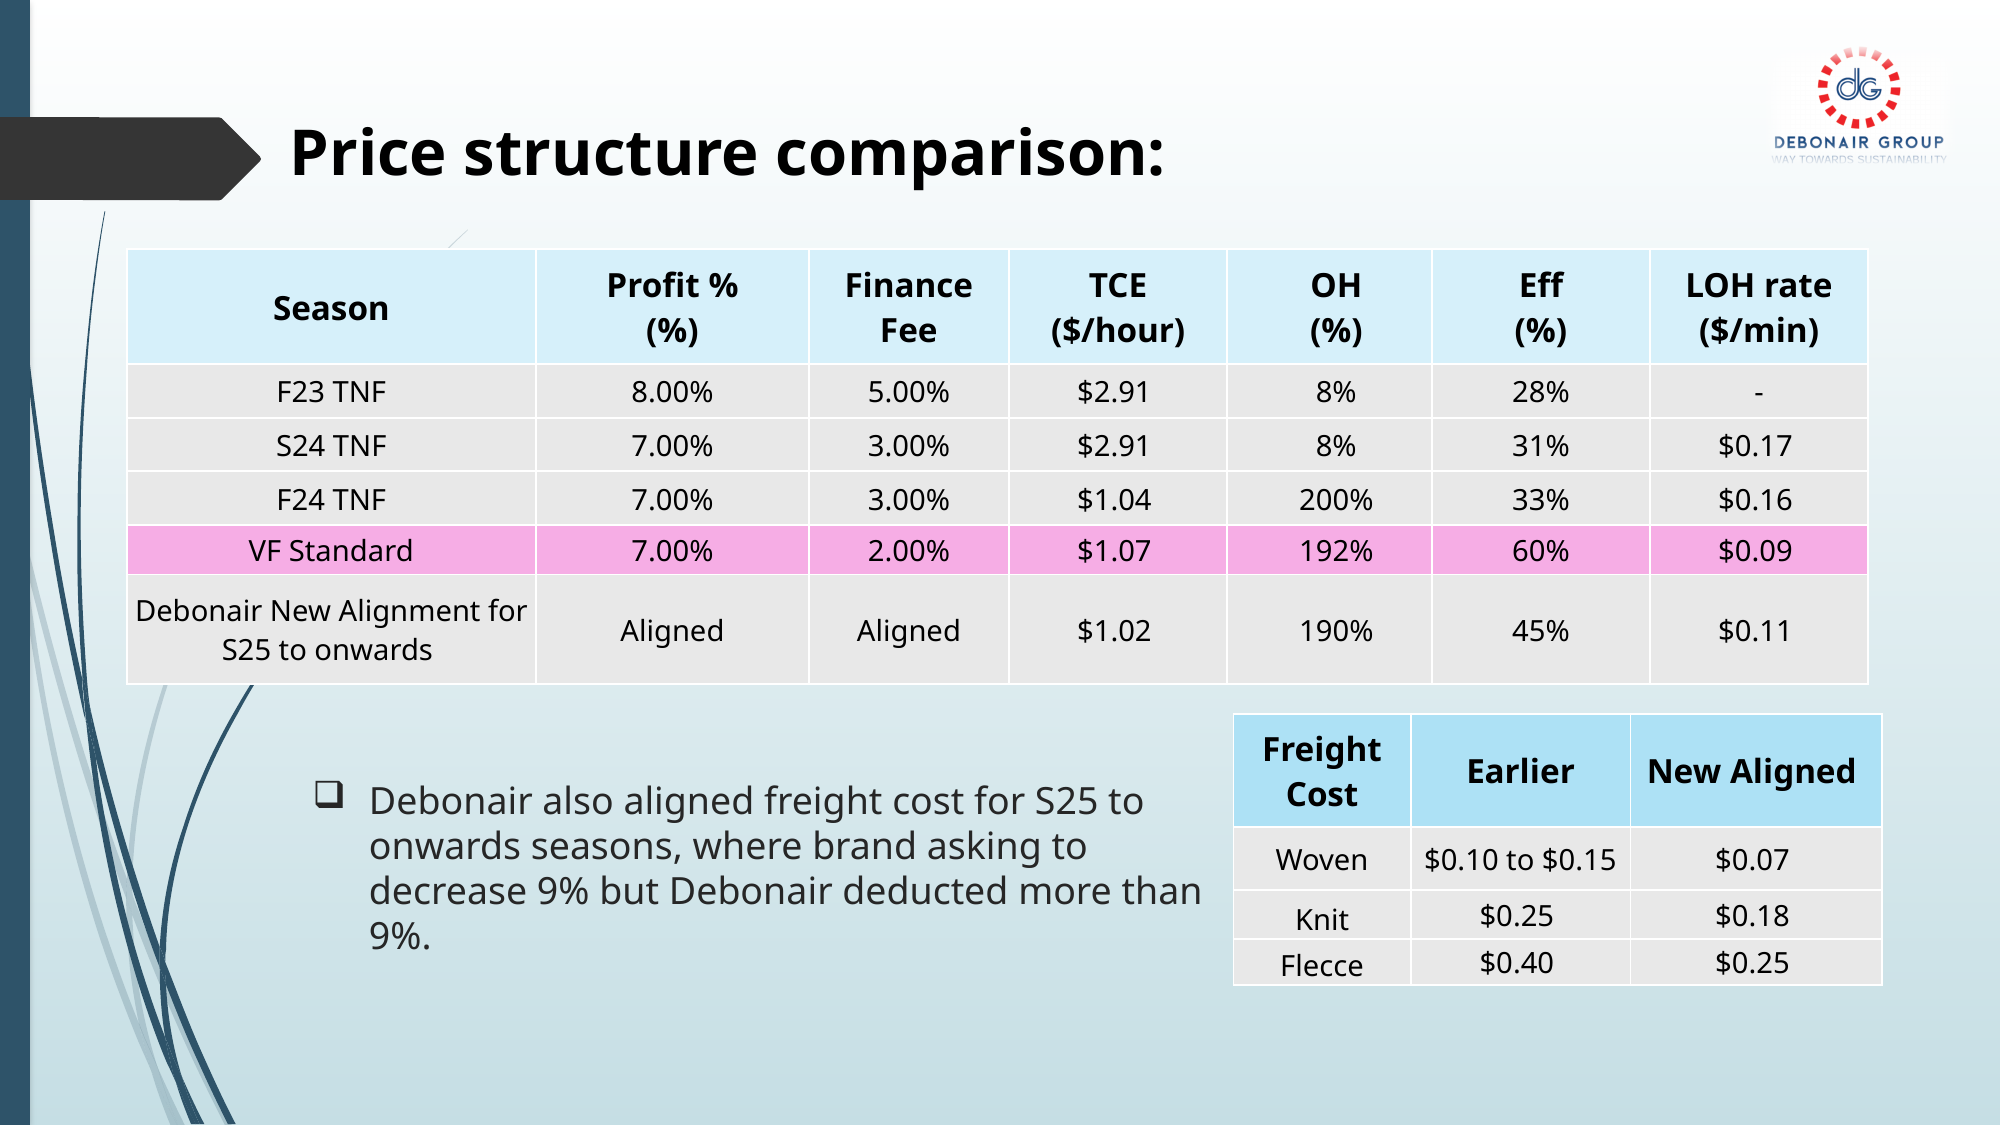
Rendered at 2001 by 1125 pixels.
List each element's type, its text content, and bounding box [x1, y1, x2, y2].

table_cell 7.00% [537, 526, 808, 574]
table_header OH (%) [1228, 250, 1431, 363]
picture [1755, 37, 1967, 173]
table_cell 60% [1433, 526, 1649, 574]
table_cell VF Standard [128, 526, 535, 574]
table_header Profit % (%) [537, 250, 808, 363]
table_cell S24 TNF [128, 419, 535, 470]
table_header Freight Cost [1234, 715, 1410, 826]
table_header Earlier [1412, 715, 1630, 826]
table_cell Aligned [810, 575, 1008, 683]
table_cell $0.10 to $0.15 [1412, 828, 1630, 889]
text_box Debonair also aligned freight cost for S25 to onwards seasons, where brand asking to decrease 9% but Debonair deducted more than 9%. [297, 769, 1236, 930]
table_cell $1.04 [1010, 472, 1226, 524]
table_cell 5.00% [810, 365, 1008, 417]
table_cell 8% [1228, 419, 1431, 470]
title Price structure comparison: [183, 105, 1273, 197]
table_header New Aligned [1631, 715, 1881, 826]
table_cell 8% [1228, 365, 1431, 417]
table_cell $0.09 [1651, 526, 1867, 574]
table_cell $0.25 [1412, 891, 1630, 938]
table_header LOH rate ($/min) [1651, 250, 1867, 363]
table_cell 190% [1228, 575, 1431, 683]
table_cell 7.00% [537, 472, 808, 524]
table_cell Knit [1234, 891, 1410, 938]
table_cell 192% [1228, 526, 1431, 574]
table_header Season [128, 250, 535, 363]
table_cell $1.07 [1010, 526, 1226, 574]
table_cell $2.91 [1010, 419, 1226, 470]
table_cell Woven [1236, 828, 1410, 889]
table_header TCE ($/hour) [1010, 250, 1226, 363]
table_cell 31% [1433, 419, 1649, 470]
table_cell 200% [1228, 472, 1431, 524]
table_cell Flecce [1234, 940, 1410, 984]
table_cell Debonair New Alignment for S25 to onwards [128, 575, 535, 683]
table_header Eff (%) [1433, 250, 1649, 363]
table_cell $0.17 [1651, 419, 1867, 470]
table_cell $0.16 [1651, 472, 1867, 524]
table_cell $0.40 [1412, 940, 1630, 984]
table_cell 2.00% [810, 526, 1008, 574]
table_cell $0.18 [1631, 891, 1881, 938]
table_cell 33% [1433, 472, 1649, 524]
table_cell F24 TNF [128, 472, 535, 524]
table_cell 8.00% [537, 365, 808, 417]
table_cell Aligned [537, 575, 808, 683]
table_cell $0.11 [1651, 575, 1867, 683]
table_cell 7.00% [537, 419, 808, 470]
table_cell 45% [1433, 575, 1649, 683]
table_cell $0.25 [1631, 940, 1881, 984]
table_cell F23 TNF [128, 365, 535, 417]
table_header Finance Fee [810, 250, 1008, 363]
table_cell $0.07 [1631, 828, 1881, 889]
table_cell - [1651, 365, 1867, 417]
table_cell $2.91 [1010, 365, 1226, 417]
table_cell $1.02 [1010, 575, 1226, 683]
table_cell 3.00% [810, 419, 1008, 470]
table_cell 3.00% [810, 472, 1008, 524]
table_cell 28% [1433, 365, 1649, 417]
